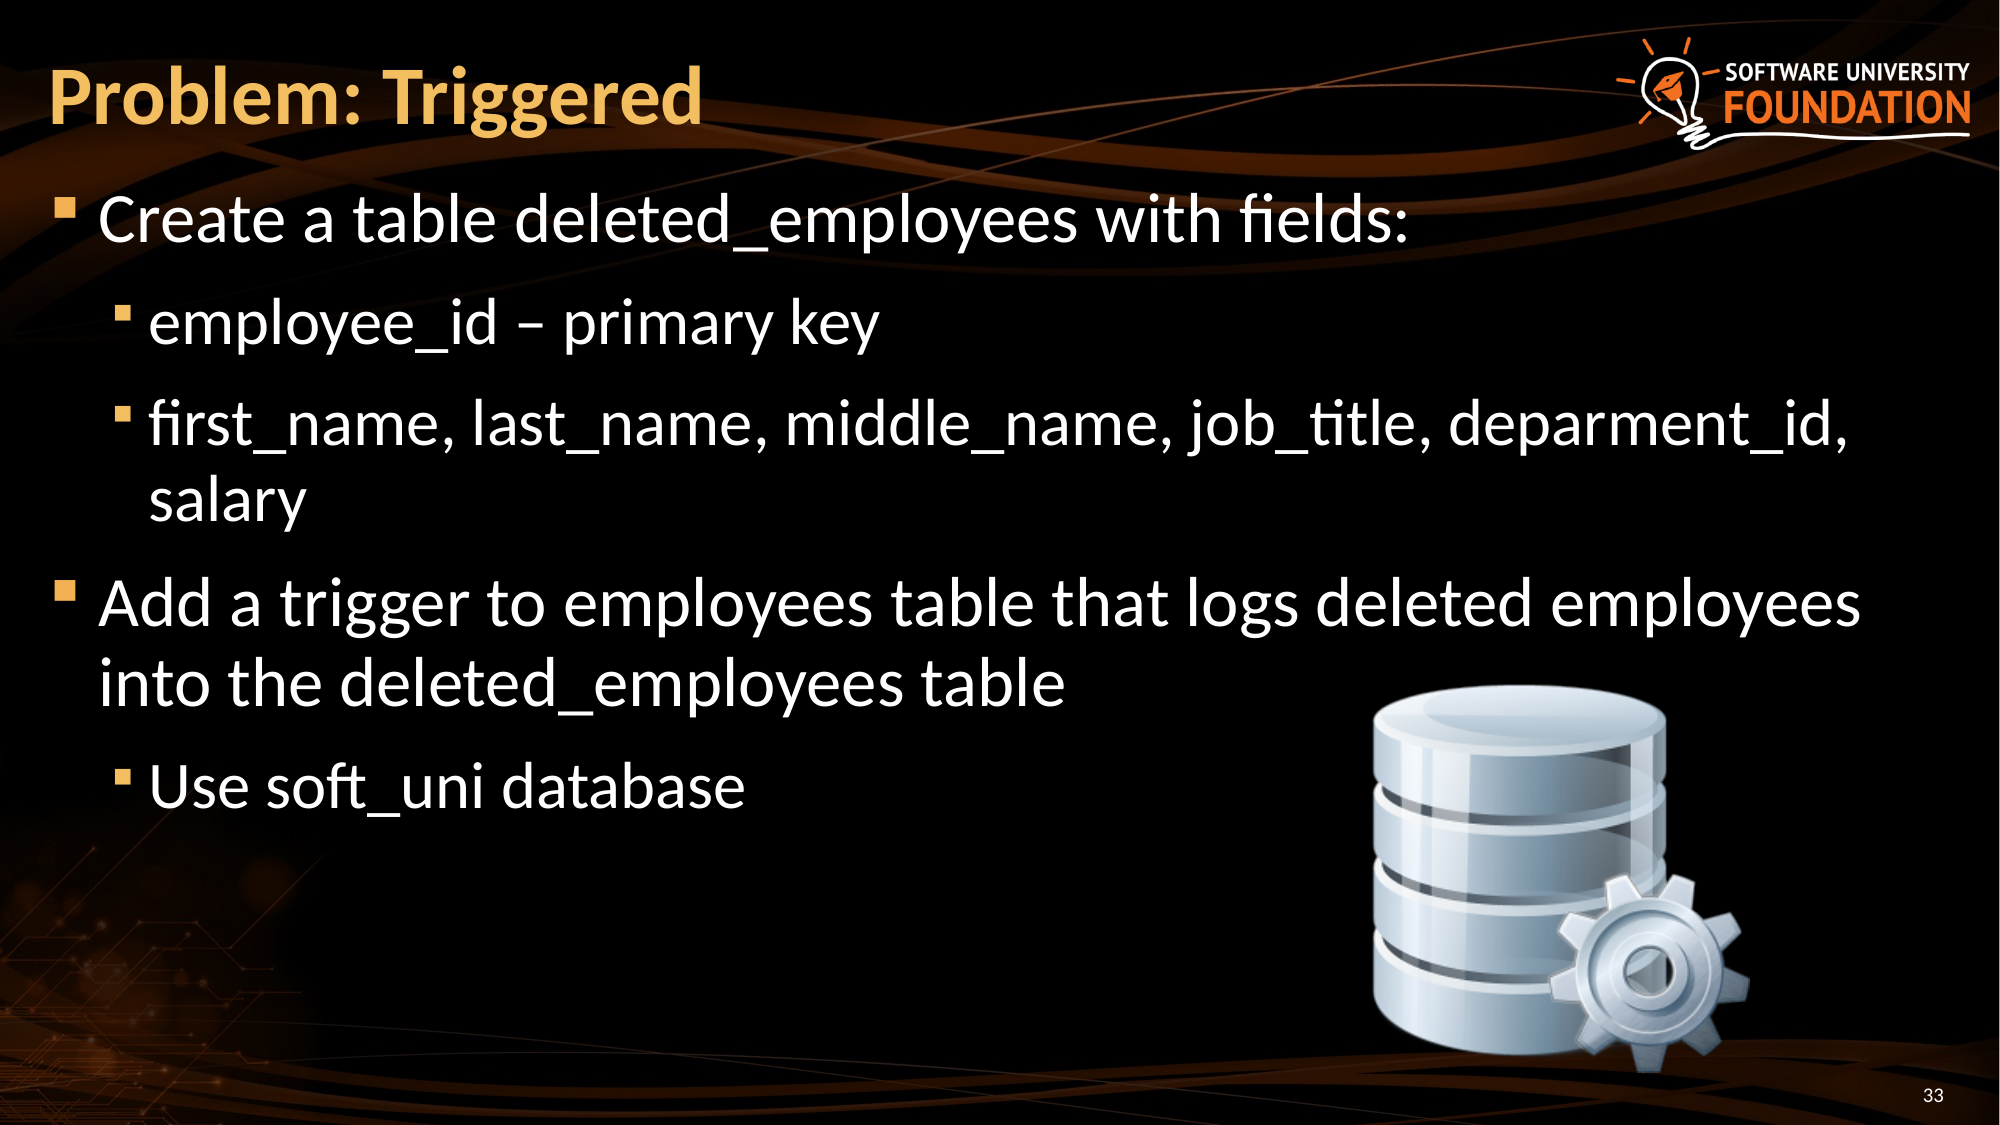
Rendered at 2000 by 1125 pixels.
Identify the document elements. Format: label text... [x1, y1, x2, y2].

title Problem: Triggered [30, 6, 1602, 172]
list Create a table deleted_employees with fields: employee_id – primary key first_name, last_name, middle_name, job_title, deparment_id, salary Add a trigger to employees table that logs deleted employees into the deleted_employees table Use soft_uni database [30, 172, 1968, 1073]
picture [0, 0, 2000, 1125]
slide_number 33 [1874, 1074, 1950, 1113]
